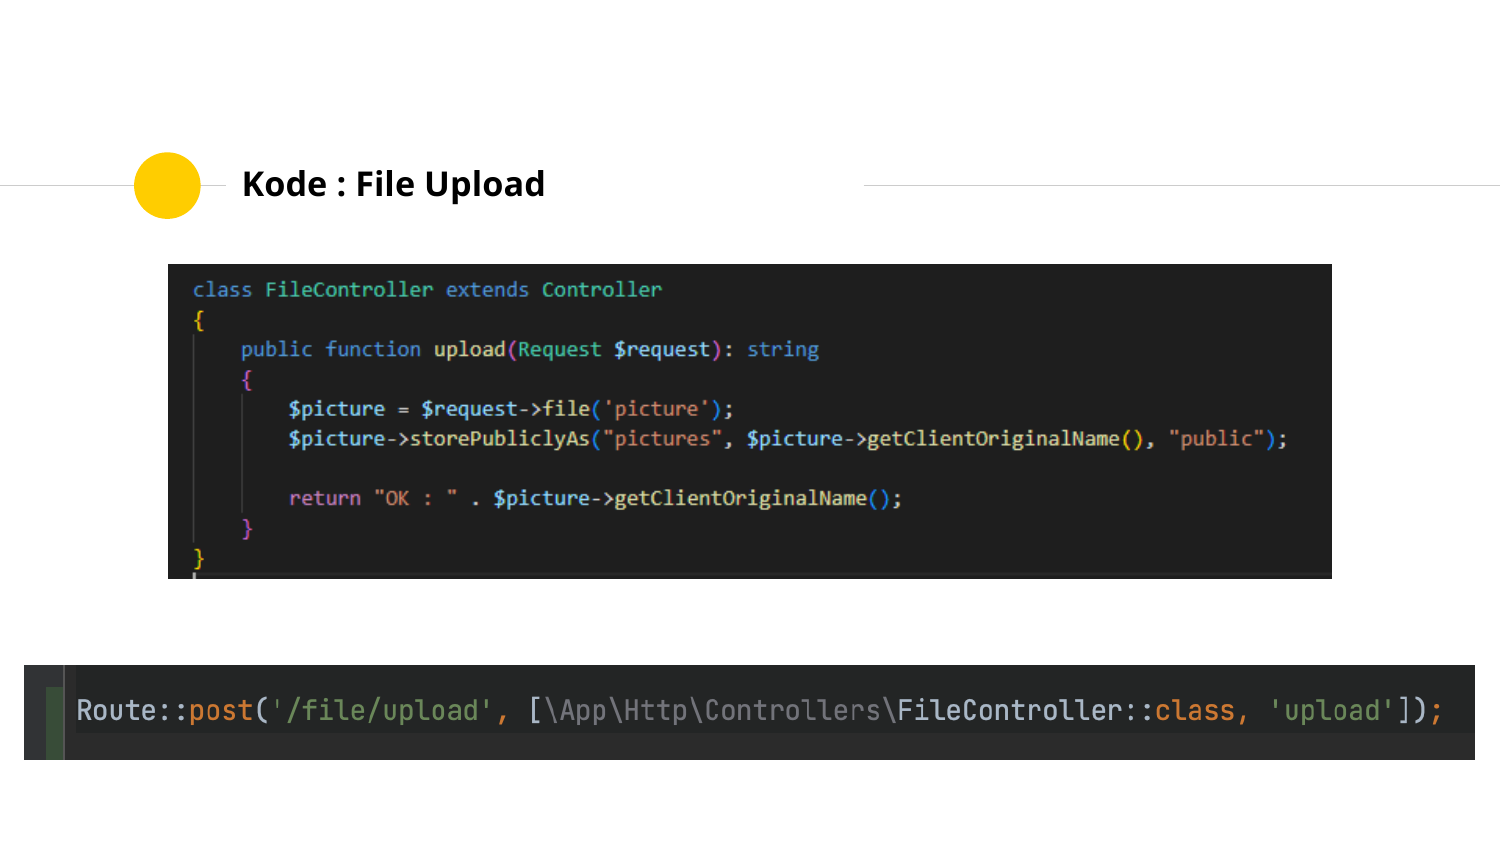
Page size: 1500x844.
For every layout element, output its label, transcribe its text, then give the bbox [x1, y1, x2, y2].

picture [168, 264, 1332, 580]
picture [24, 665, 1476, 760]
title Kode : File Upload [226, 146, 863, 219]
